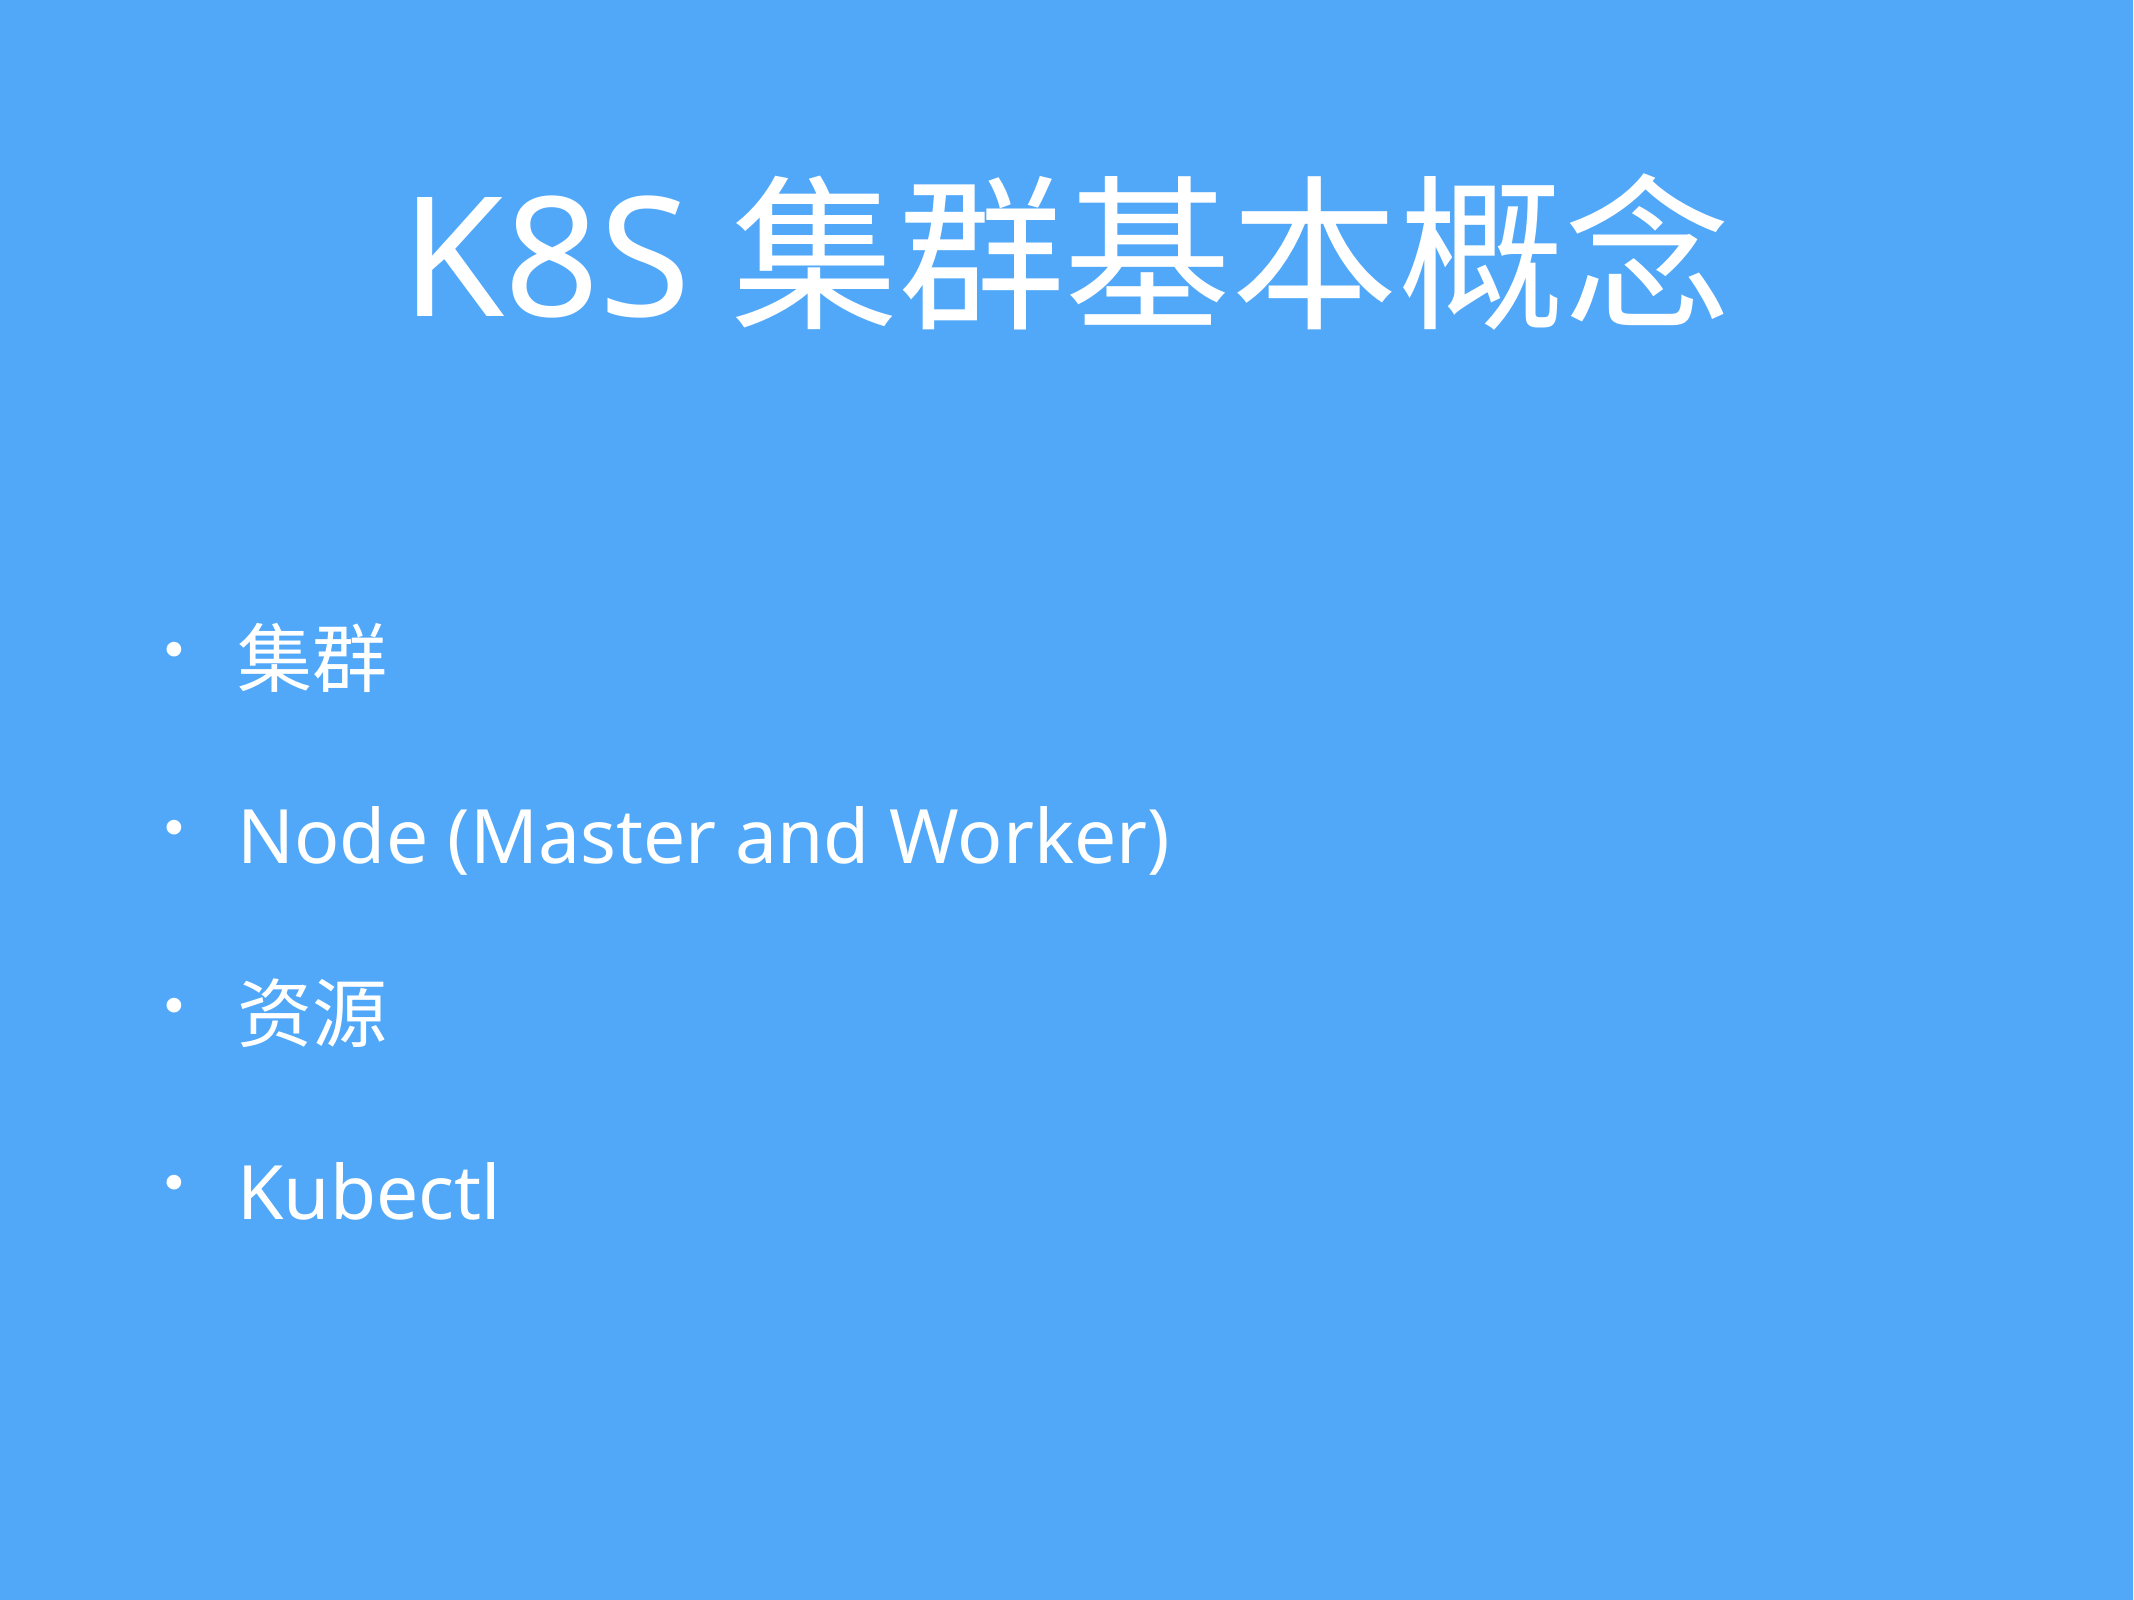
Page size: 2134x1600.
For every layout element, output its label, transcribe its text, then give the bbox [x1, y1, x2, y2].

title K8S集群基本概念 [155, 72, 1978, 428]
list 集群 Node (Master and Worker) 资源 Kubectl [155, 428, 1978, 1445]
